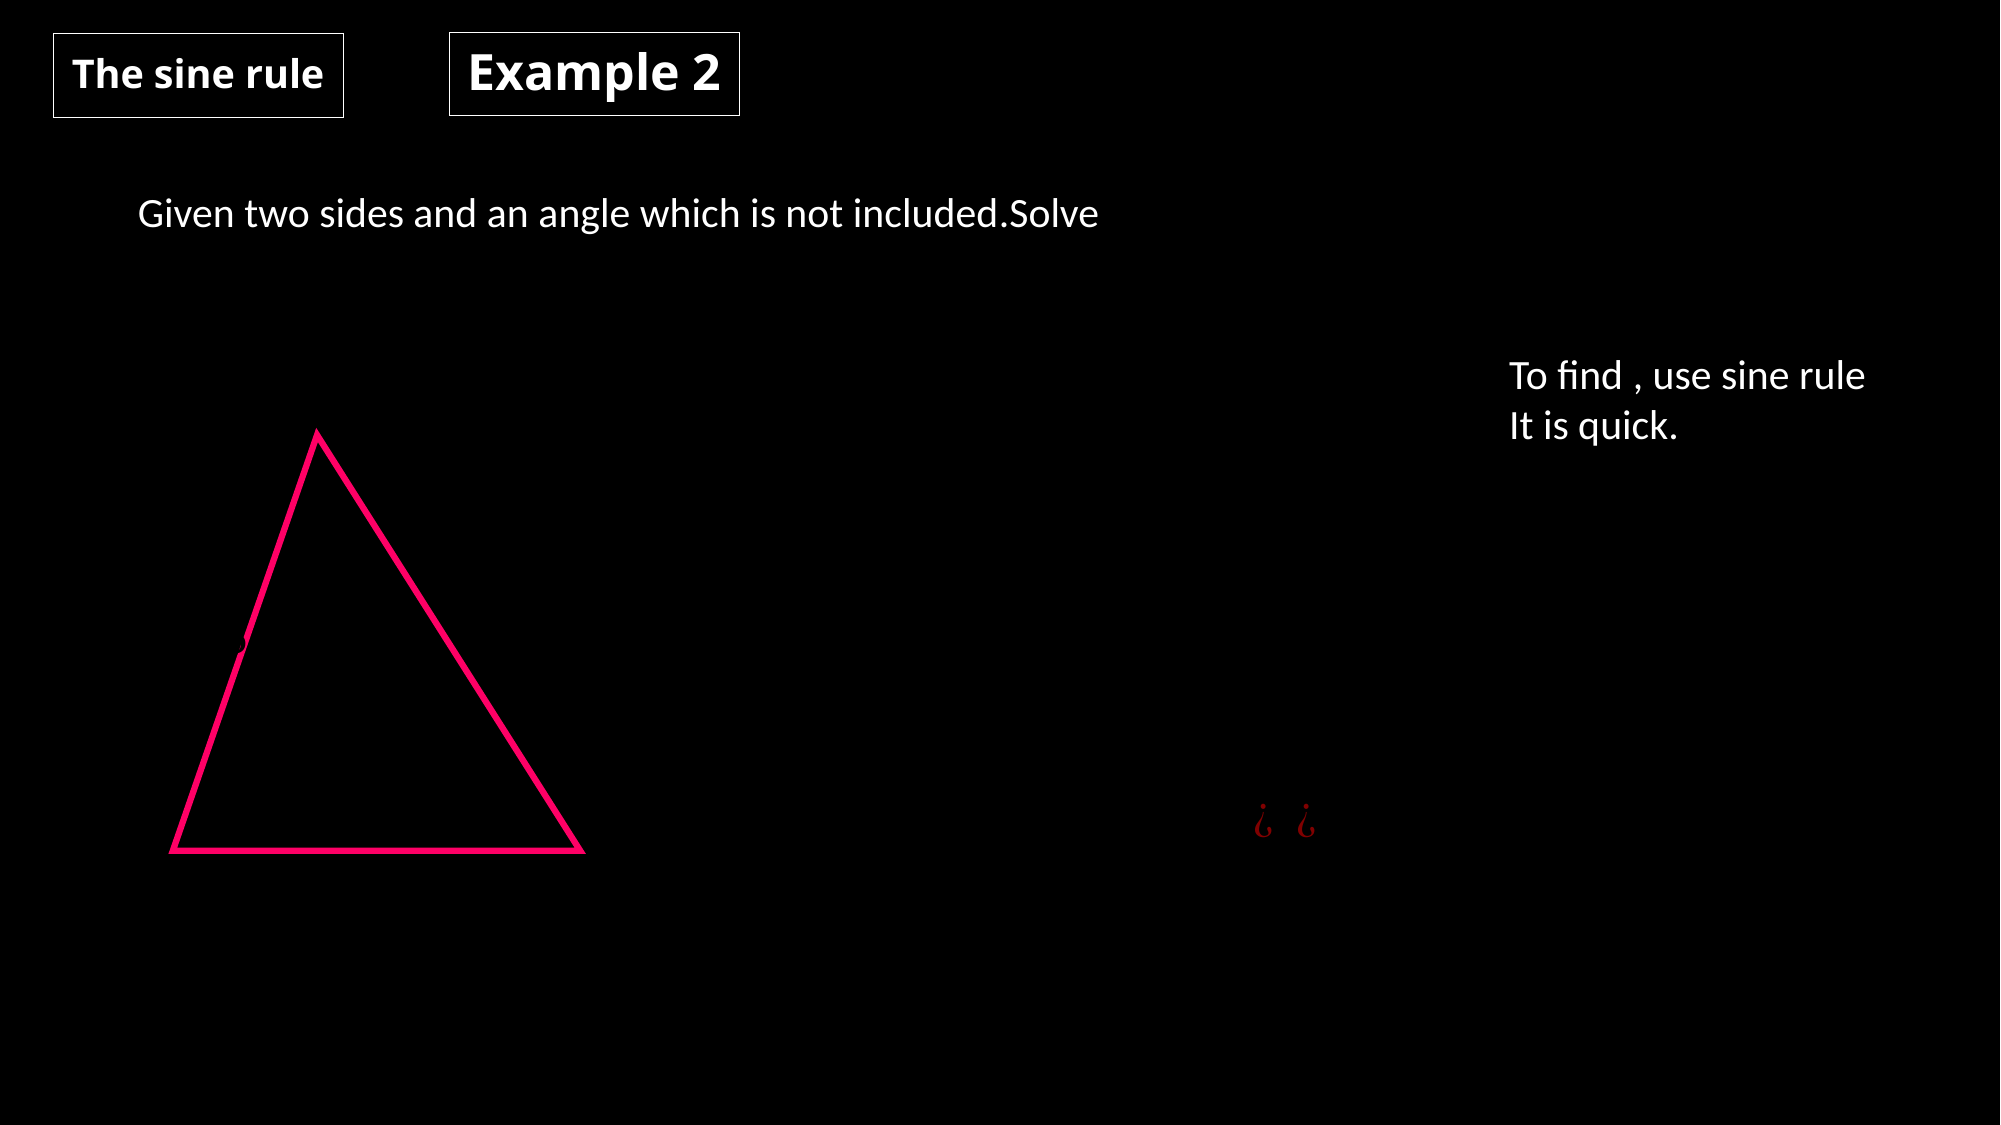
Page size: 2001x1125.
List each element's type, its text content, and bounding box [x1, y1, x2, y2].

text_box [171, 432, 583, 852]
text_box Example 2 [449, 32, 740, 116]
text_box The sine rule [53, 33, 344, 118]
